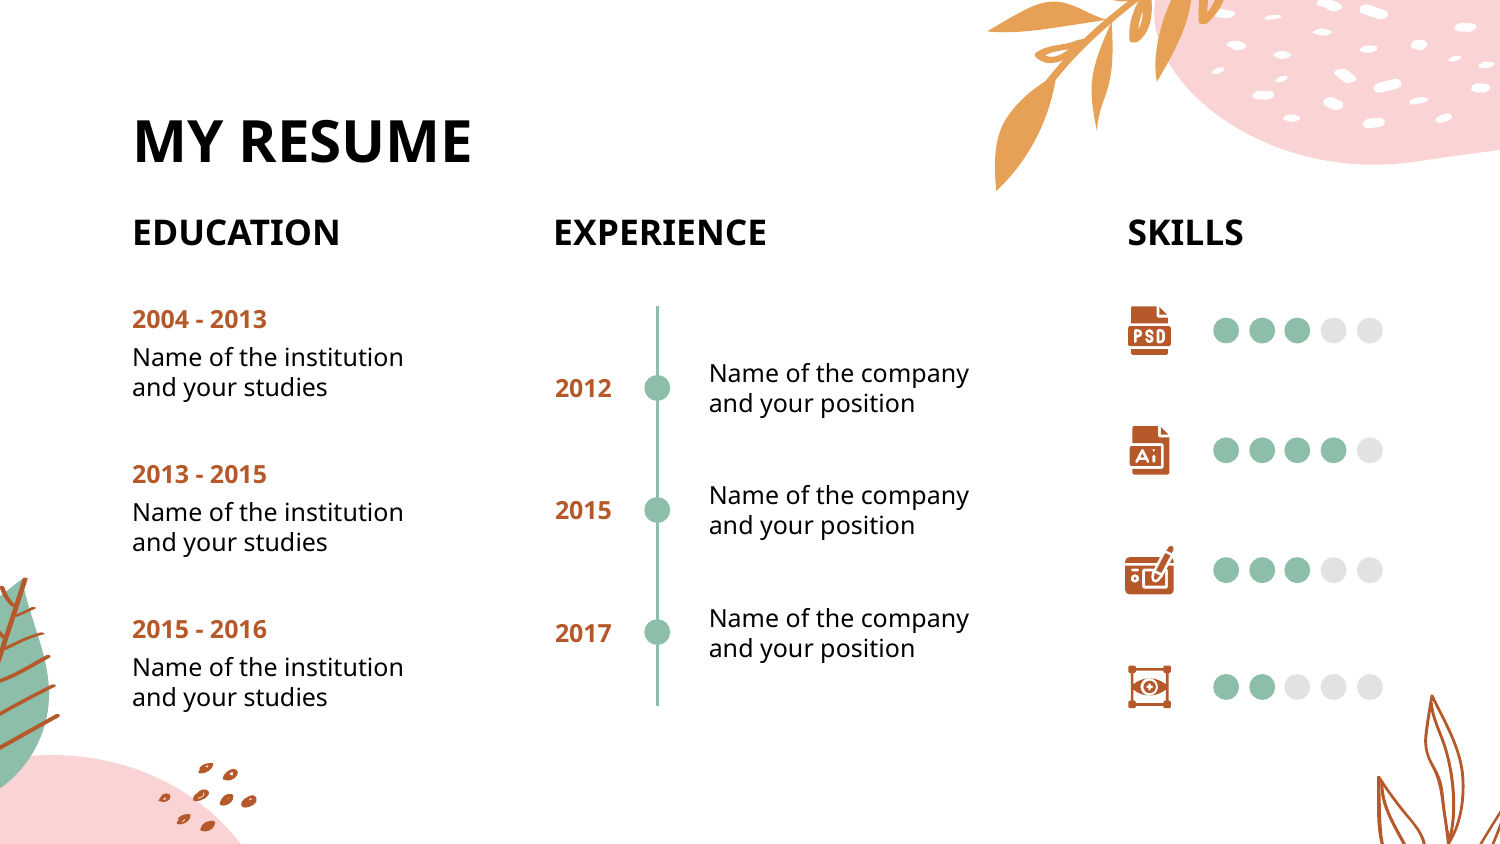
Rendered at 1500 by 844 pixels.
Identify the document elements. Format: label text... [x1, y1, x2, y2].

text_box EXPERIENCE [538, 205, 831, 258]
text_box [1212, 673, 1383, 701]
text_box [1128, 665, 1172, 709]
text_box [116, 287, 458, 421]
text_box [644, 305, 671, 707]
text_box Name of the company and your position [693, 484, 1008, 536]
text_box 2017 [514, 606, 627, 658]
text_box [1127, 305, 1171, 356]
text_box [1129, 425, 1170, 475]
text_box EDUCATION [117, 205, 410, 258]
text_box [1212, 556, 1383, 584]
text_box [1124, 545, 1175, 595]
text_box 2012 [514, 362, 627, 414]
text_box SKILLS [1112, 205, 1324, 258]
text_box 2015 [514, 484, 627, 536]
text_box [116, 598, 458, 731]
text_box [116, 443, 458, 576]
text_box Name of the company and your position [693, 362, 1008, 414]
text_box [1212, 437, 1383, 464]
text_box Name of the company and your position [693, 606, 1008, 658]
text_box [1212, 317, 1383, 344]
title MY RESUME [117, 89, 1383, 184]
